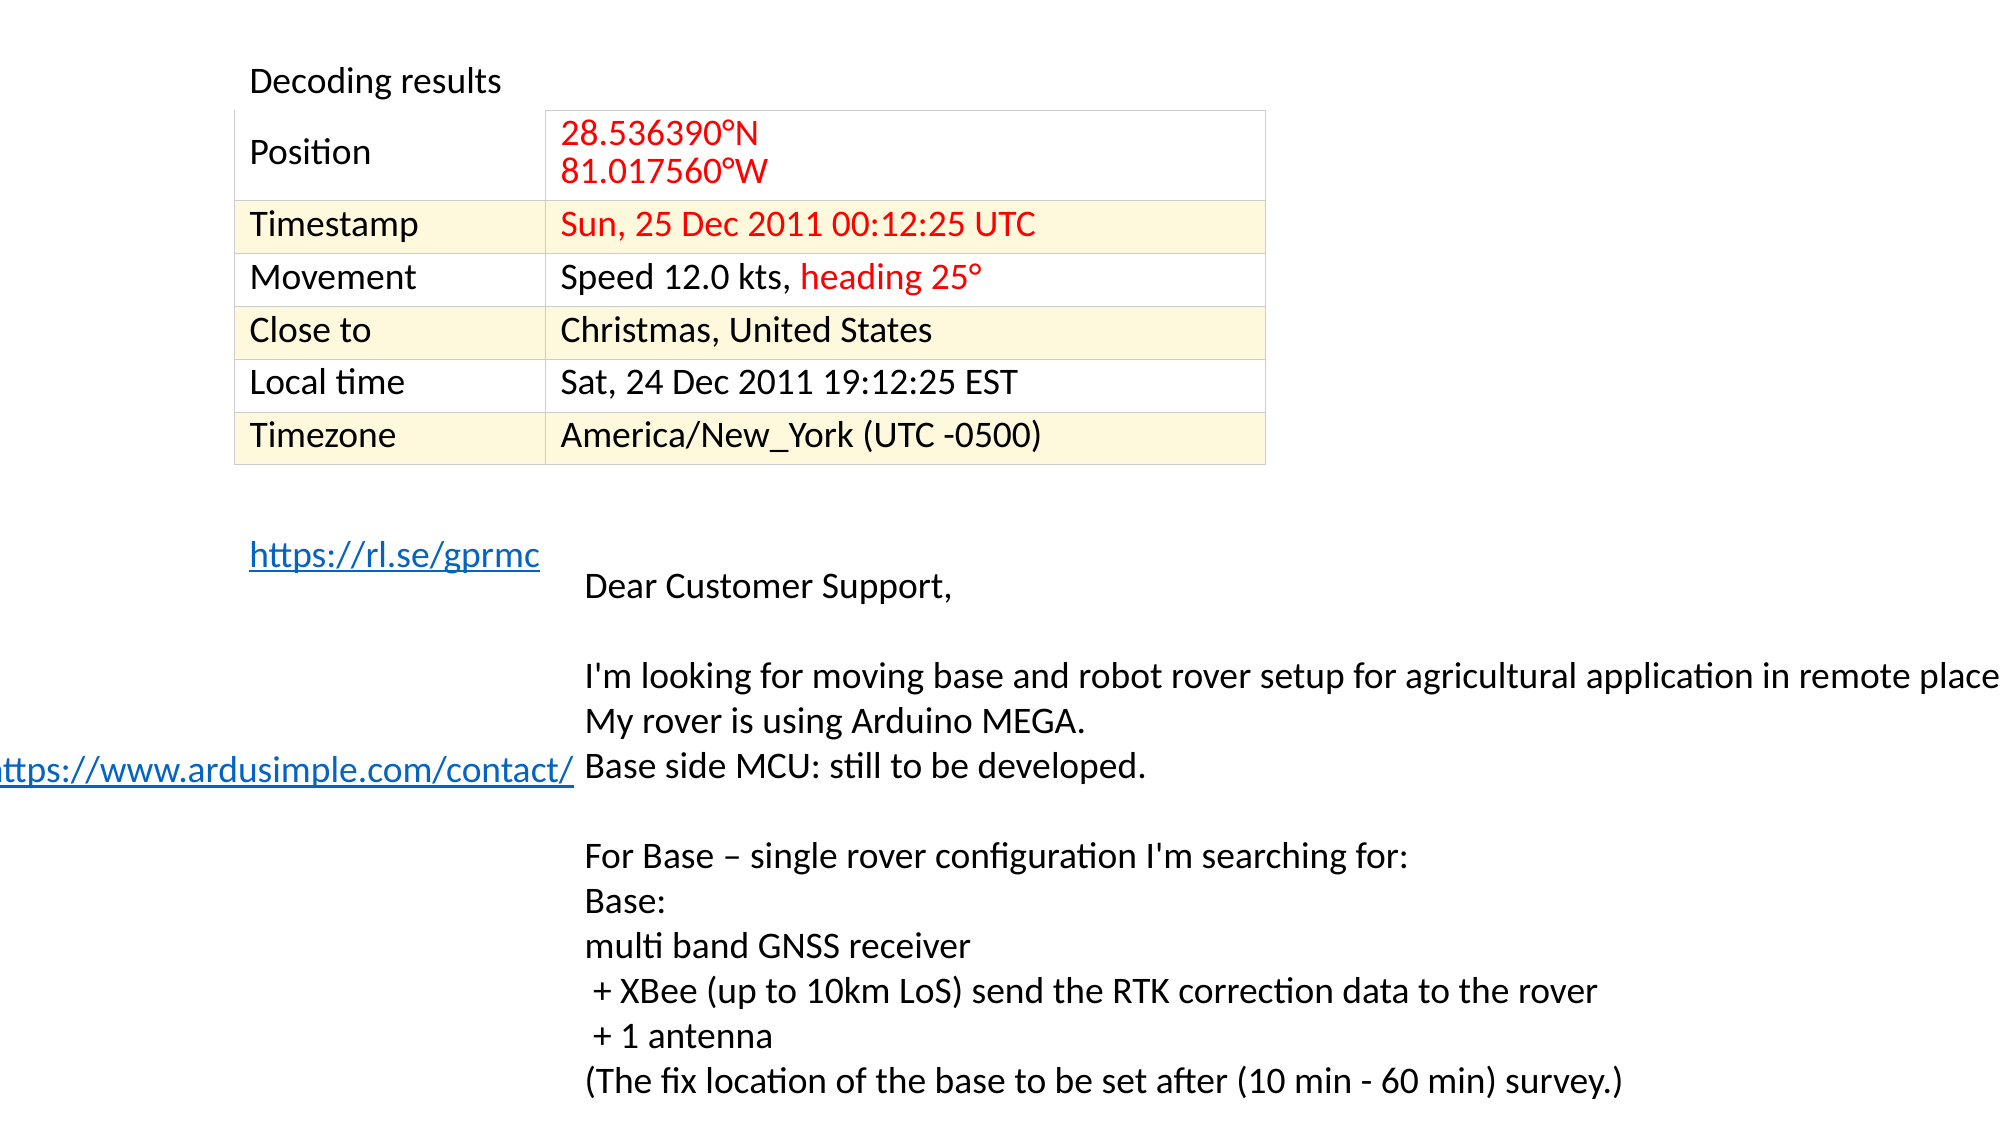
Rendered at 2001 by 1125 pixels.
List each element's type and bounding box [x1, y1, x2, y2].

table_header [235, 57, 1265, 110]
table_cell [235, 201, 545, 253]
table_cell [546, 413, 1265, 464]
table_cell [235, 307, 545, 359]
table_cell [546, 254, 1265, 306]
table_cell [546, 307, 1265, 359]
table_cell [235, 360, 545, 412]
table_cell [546, 360, 1265, 412]
table_cell [235, 413, 545, 464]
table_cell [235, 254, 545, 306]
table_cell [235, 110, 545, 200]
table_cell [546, 201, 1265, 253]
text_box [0, 522, 2000, 1125]
table_cell [546, 111, 1265, 200]
